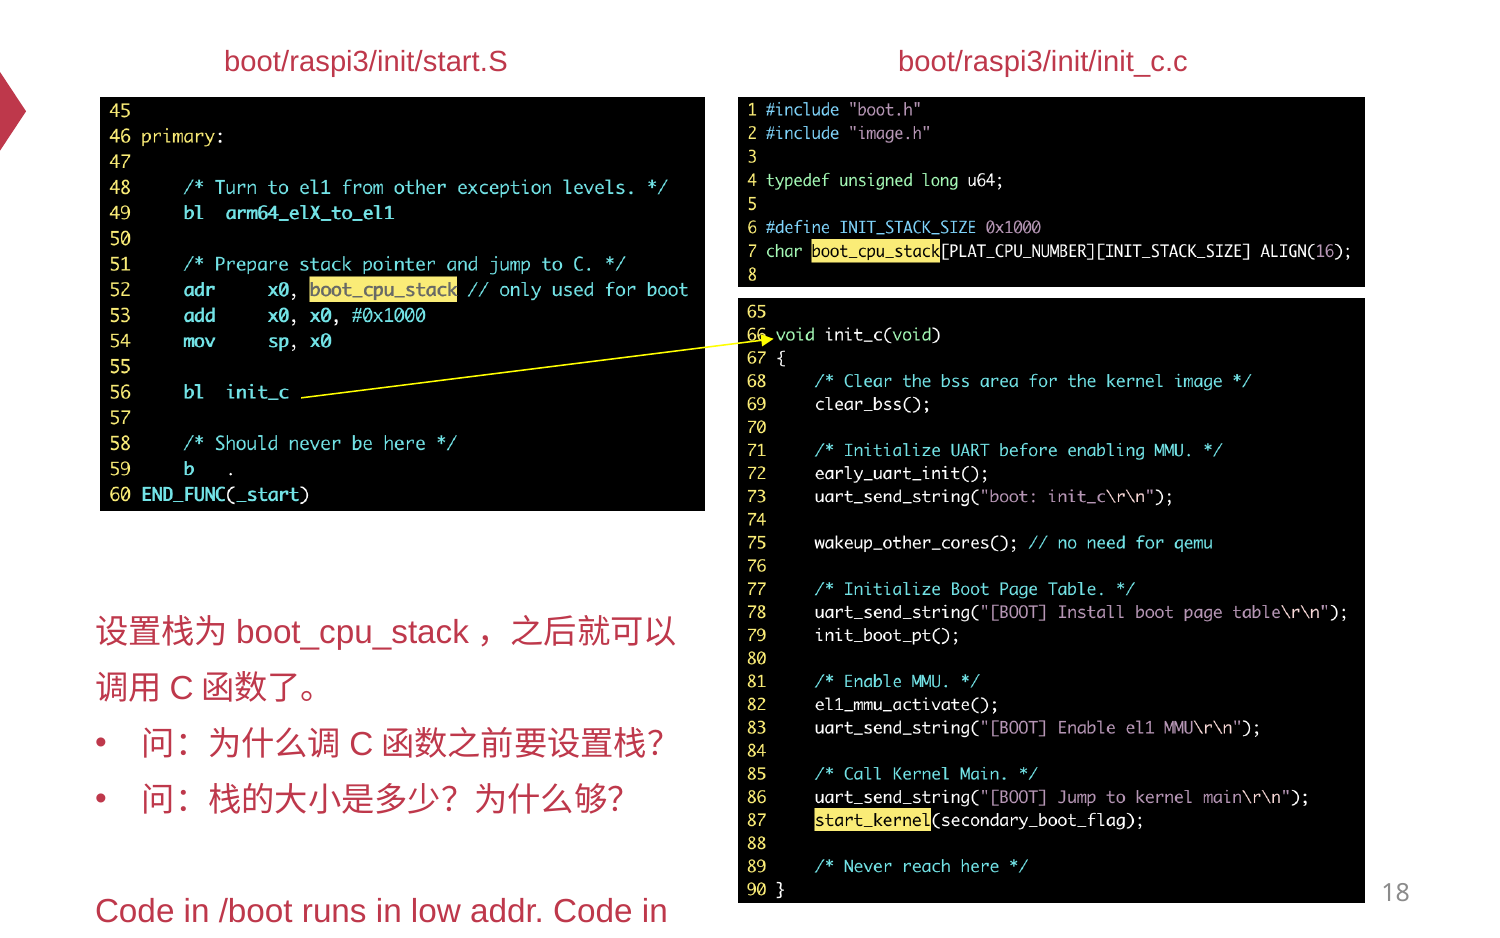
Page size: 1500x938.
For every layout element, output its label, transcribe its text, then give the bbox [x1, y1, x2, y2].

text_box boot/raspi3/init/init_c.c [801, 34, 1286, 85]
text_box boot/raspi3/init/start.S [123, 34, 609, 85]
picture [737, 297, 1365, 903]
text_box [300, 338, 774, 399]
picture [737, 96, 1365, 287]
picture [100, 97, 705, 511]
text_box 设置栈为boot_cpu_stack，之后就可以调用C函数了。 问：为什么调C函数之前要设置栈？ 问：栈的大小是多少？为什么够？ Code in /boot runs in low addr. Code in /kernel runs in high addr. [80, 586, 722, 938]
slide_number 18 [1074, 868, 1425, 919]
